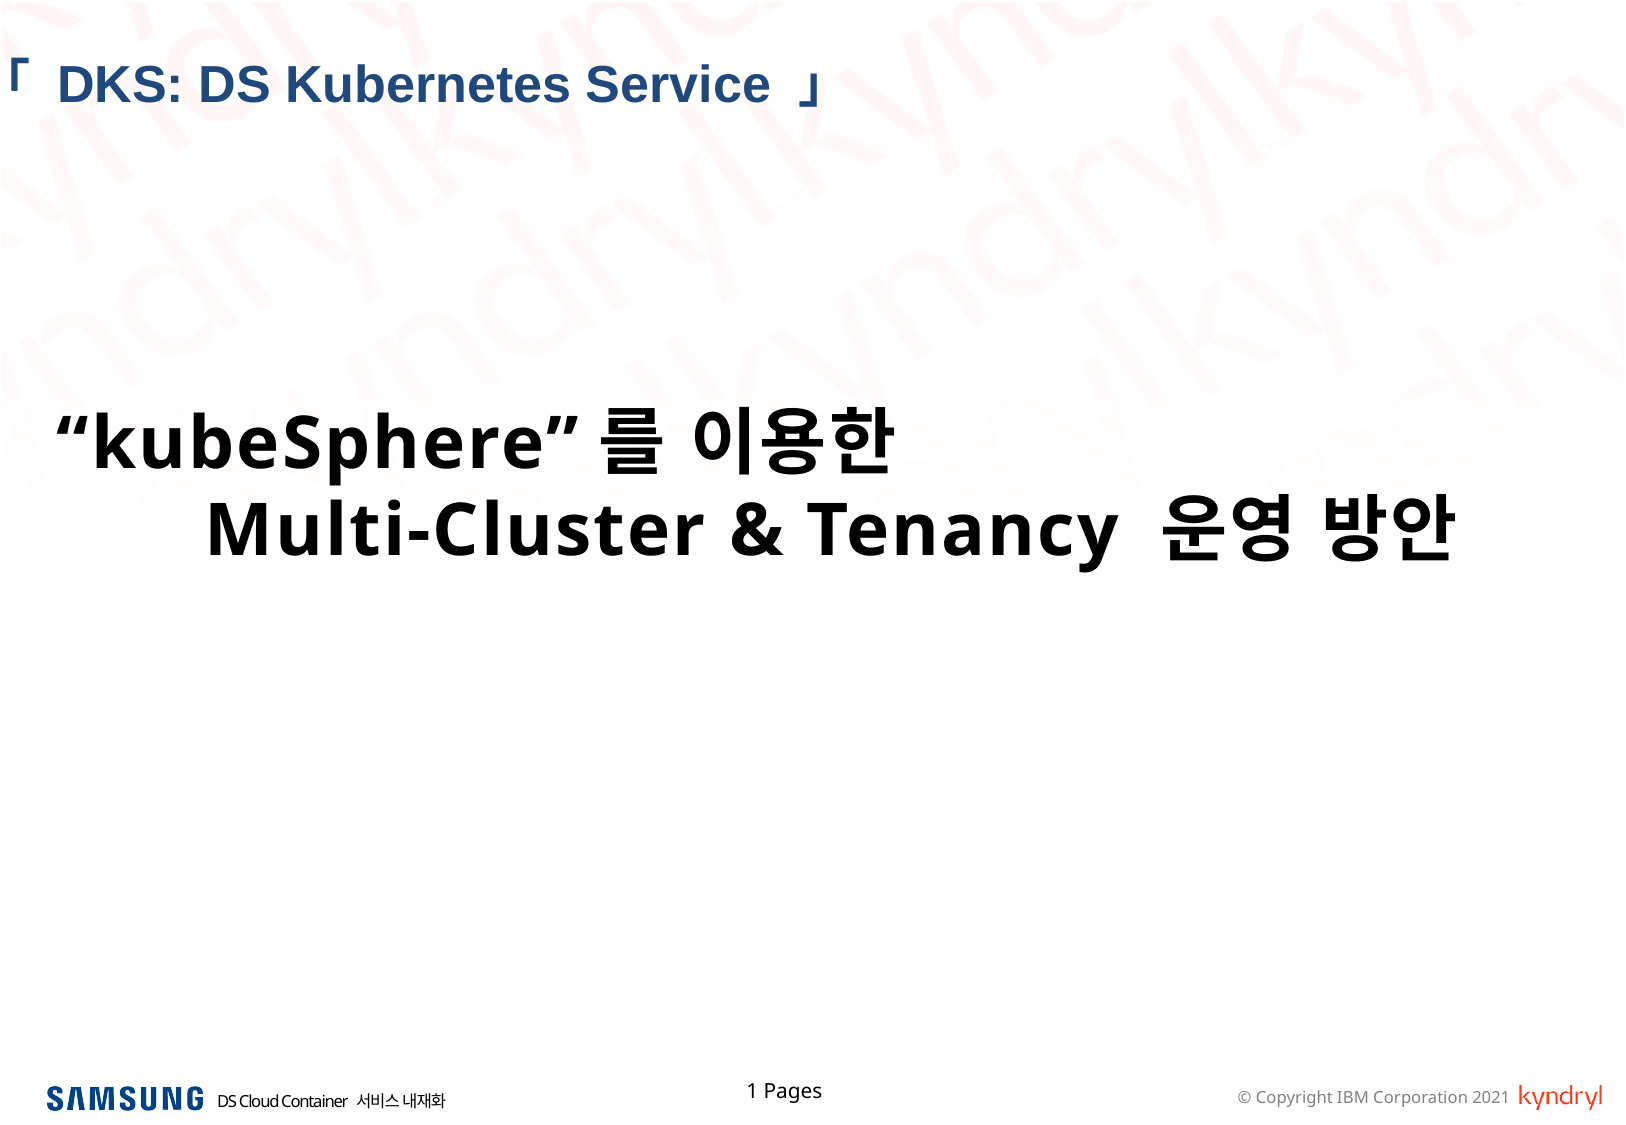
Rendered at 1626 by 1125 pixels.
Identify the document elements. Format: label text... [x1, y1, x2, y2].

picture [47, 1086, 203, 1111]
text_box “kubeSphere”를 이용한 Multi-Cluster & Tenancy 운영 방안 [0, 388, 1625, 578]
picture [1519, 1085, 1602, 1110]
